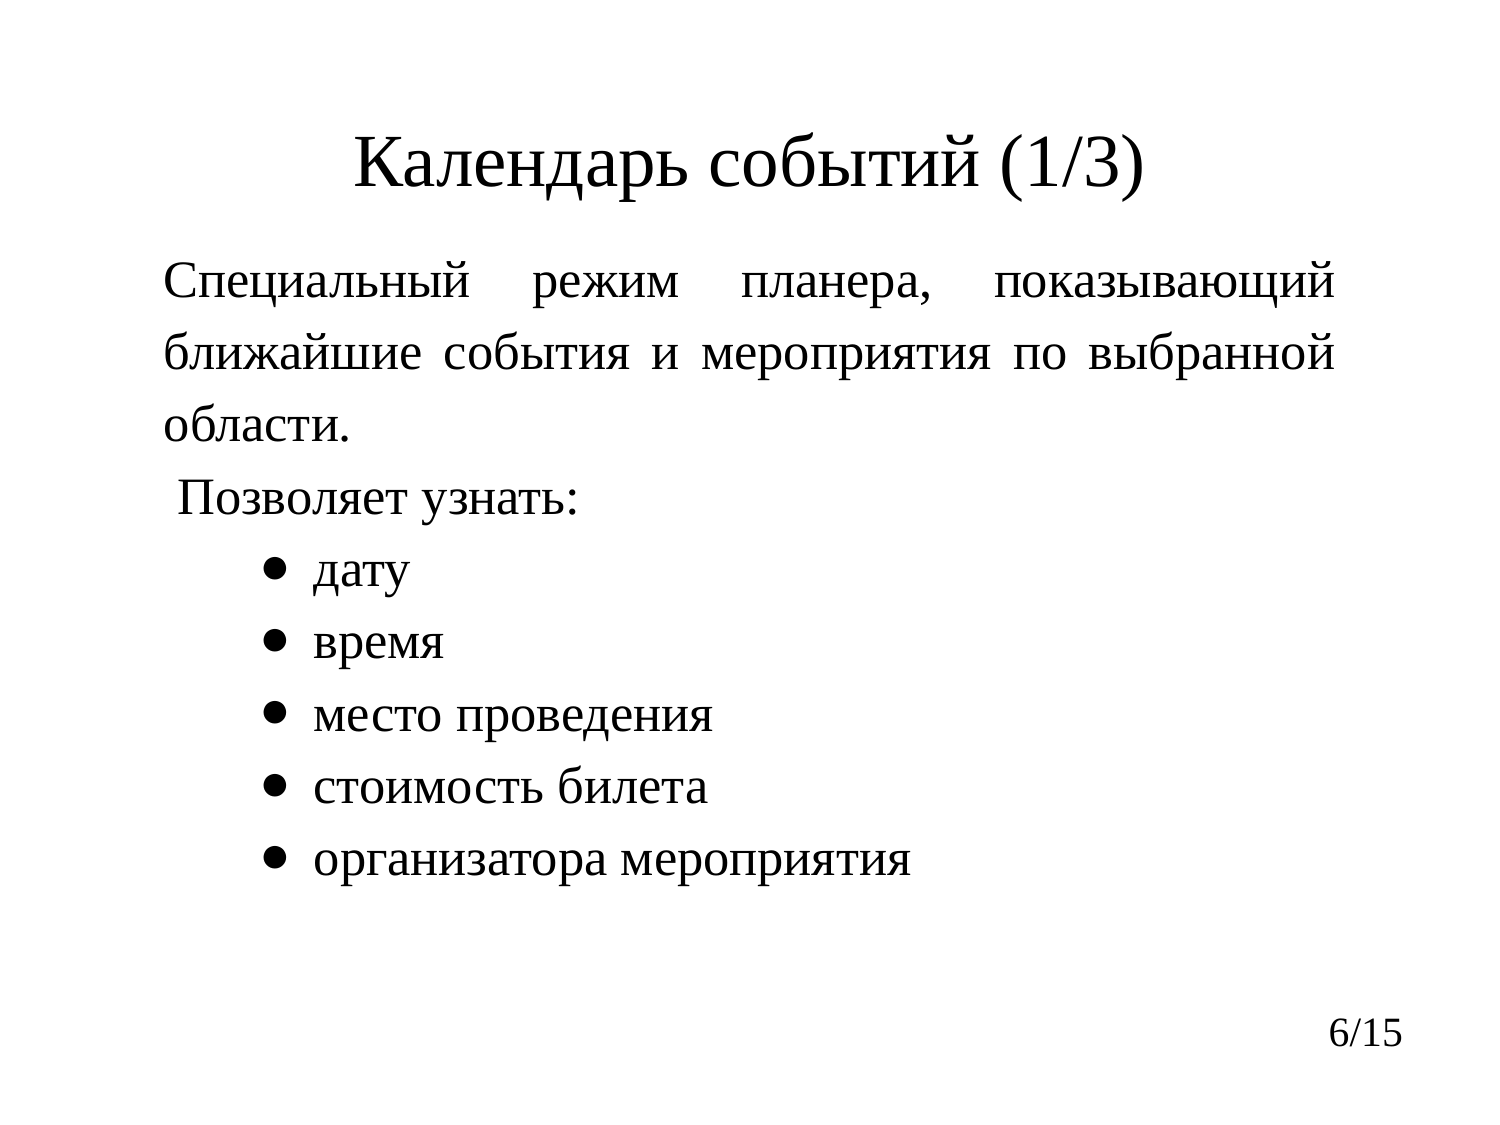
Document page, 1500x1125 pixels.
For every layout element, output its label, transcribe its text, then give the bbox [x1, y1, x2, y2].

slide_number ‹#›/15 [1068, 999, 1419, 1060]
title Календарь событий (1/3) [112, 42, 1388, 272]
subtitle Специальный режим планера, показывающий ближайшие события и мероприятия по выбранной области. Позволяет узнать: дату время место проведения стоимость билета организатора мероприятия [148, 227, 1352, 779]
